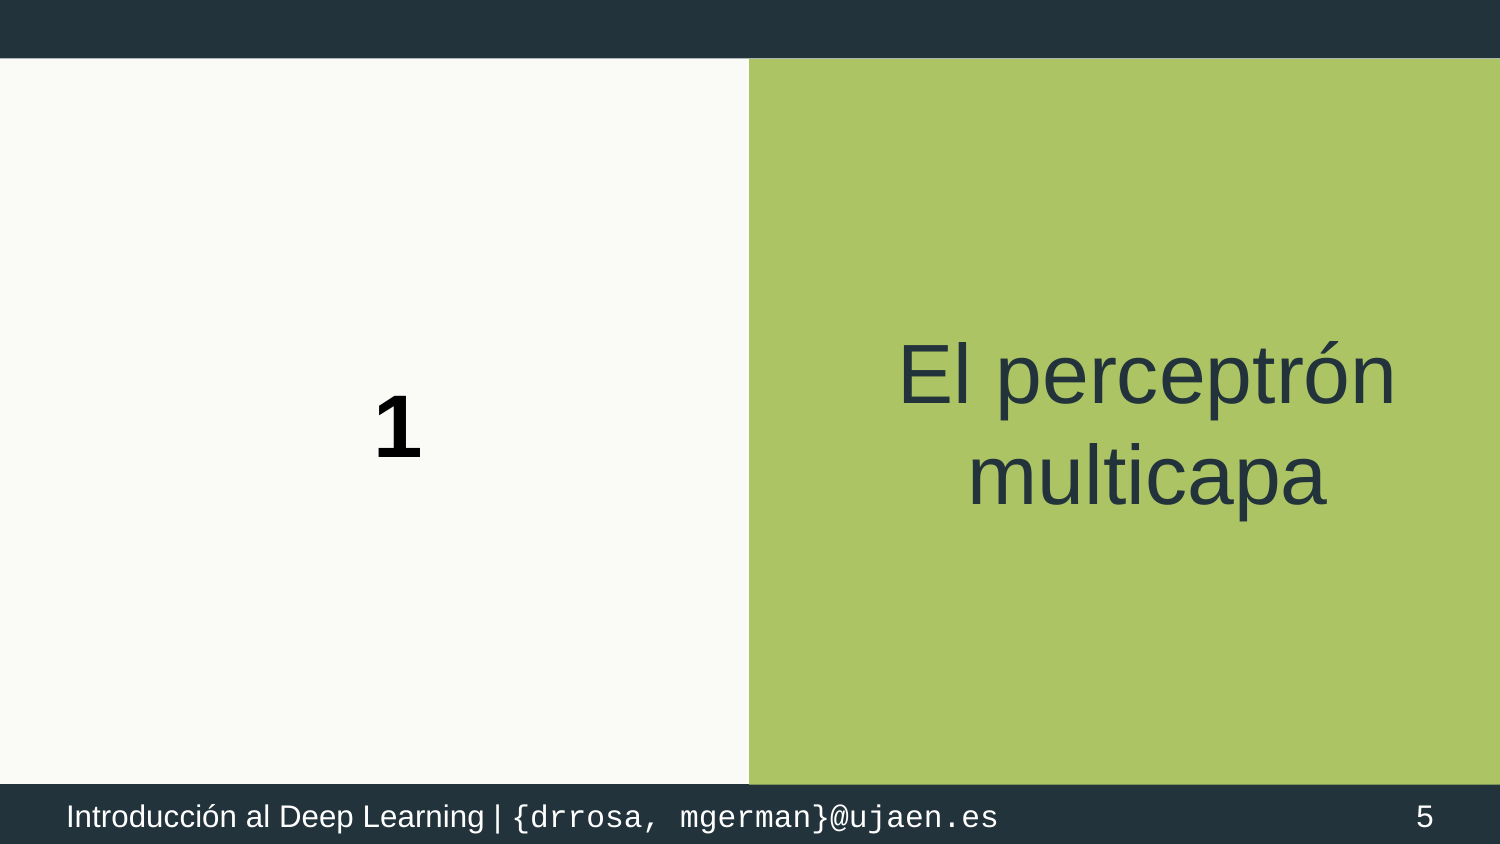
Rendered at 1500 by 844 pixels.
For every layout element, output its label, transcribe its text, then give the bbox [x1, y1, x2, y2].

slide_number ‹#› [1358, 782, 1449, 844]
title El perceptrón multicapa [846, 303, 1449, 541]
title 1 [48, 352, 749, 491]
